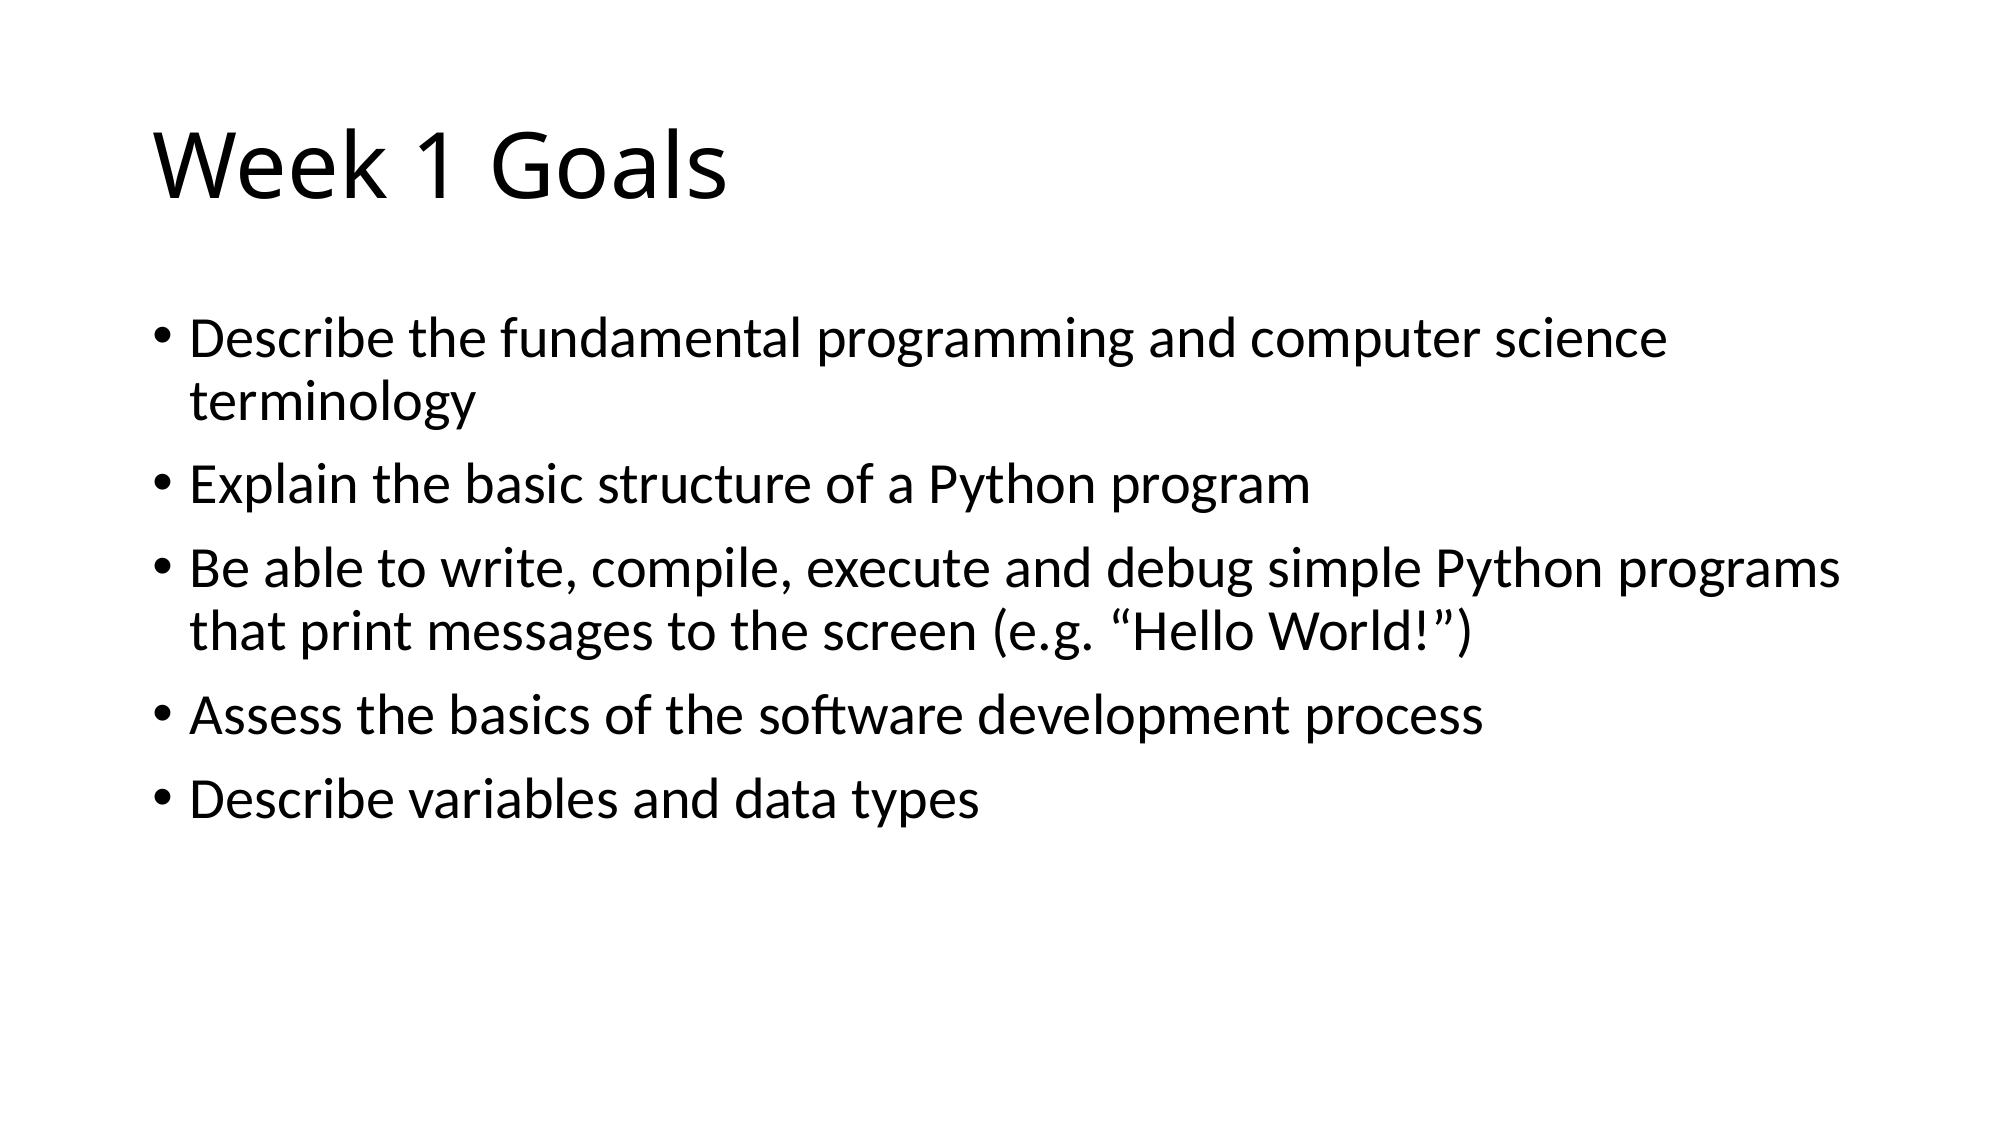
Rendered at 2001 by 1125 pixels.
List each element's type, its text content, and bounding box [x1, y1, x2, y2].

title Week 1 Goals [137, 59, 1863, 278]
list Describe the fundamental programming and computer science terminology Explain the basic structure of a Python program Be able to write, compile, execute and debug simple Python programs that print messages to the screen (e.g. “Hello World!”) Assess the basics of the software development process Describe variables and data types [137, 299, 1863, 1014]
